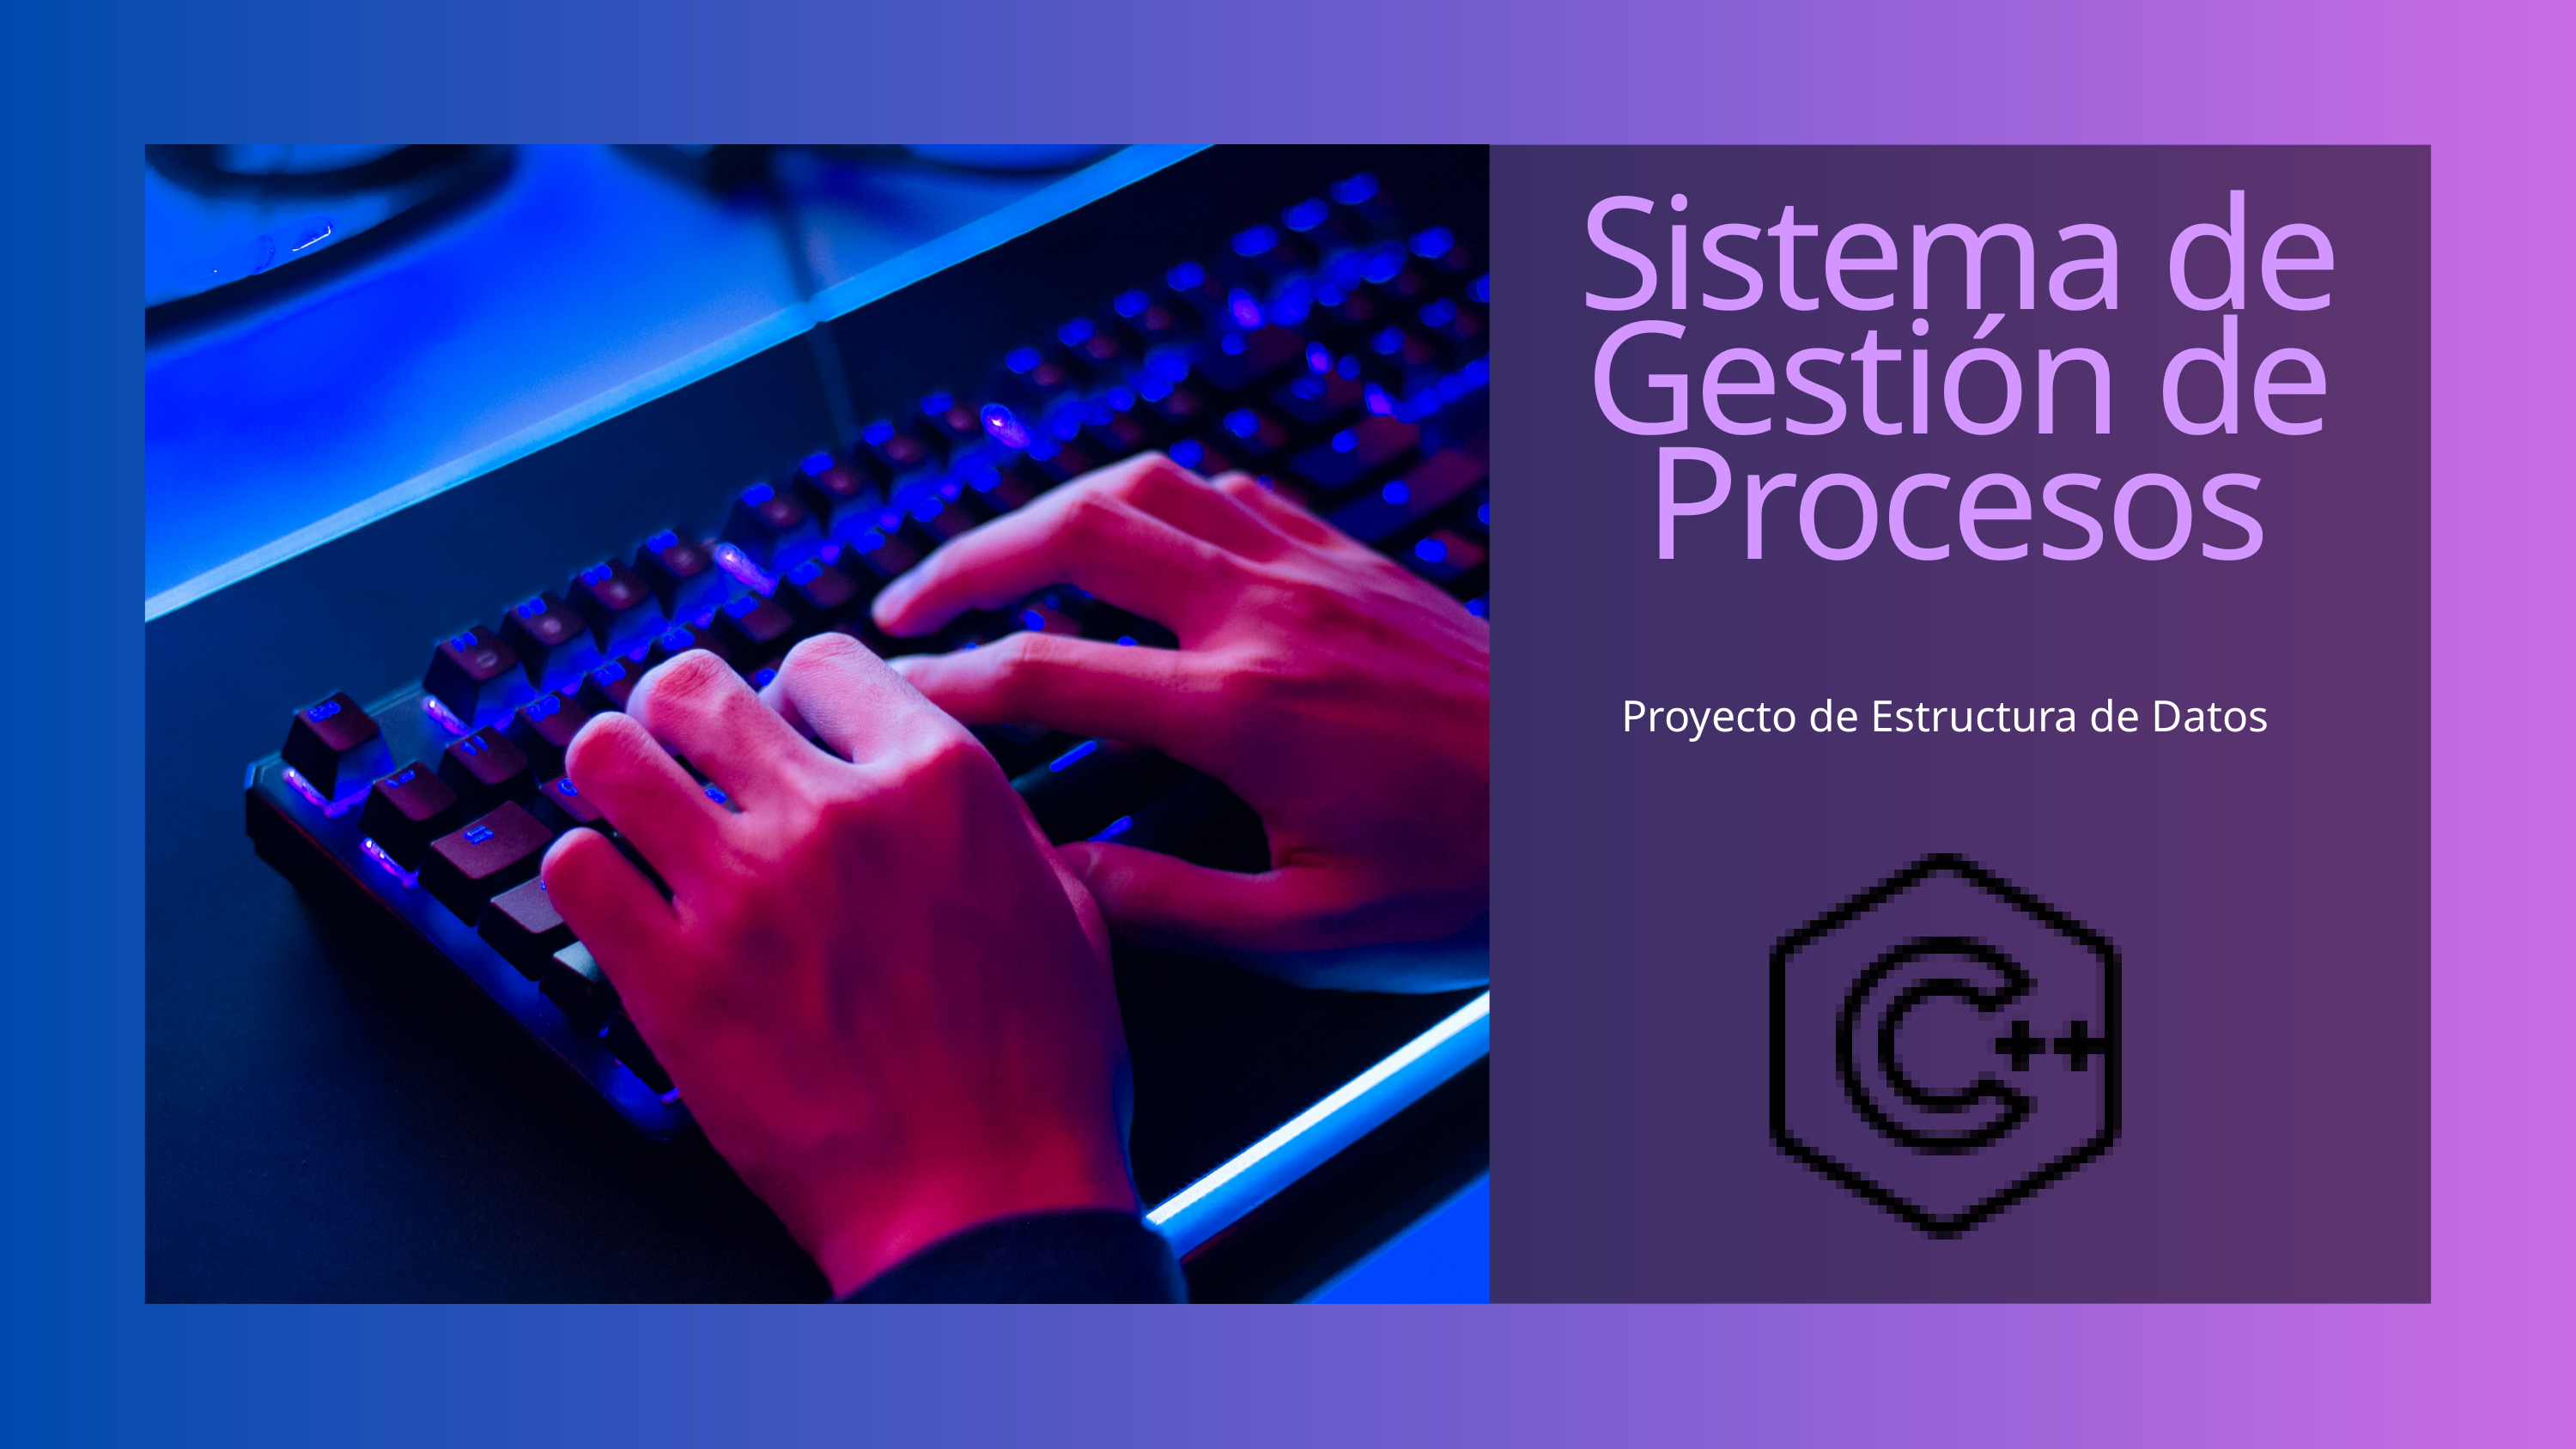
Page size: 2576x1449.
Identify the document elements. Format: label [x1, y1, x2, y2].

text_box [144, 144, 1490, 1304]
text_box [1491, 144, 2432, 1304]
